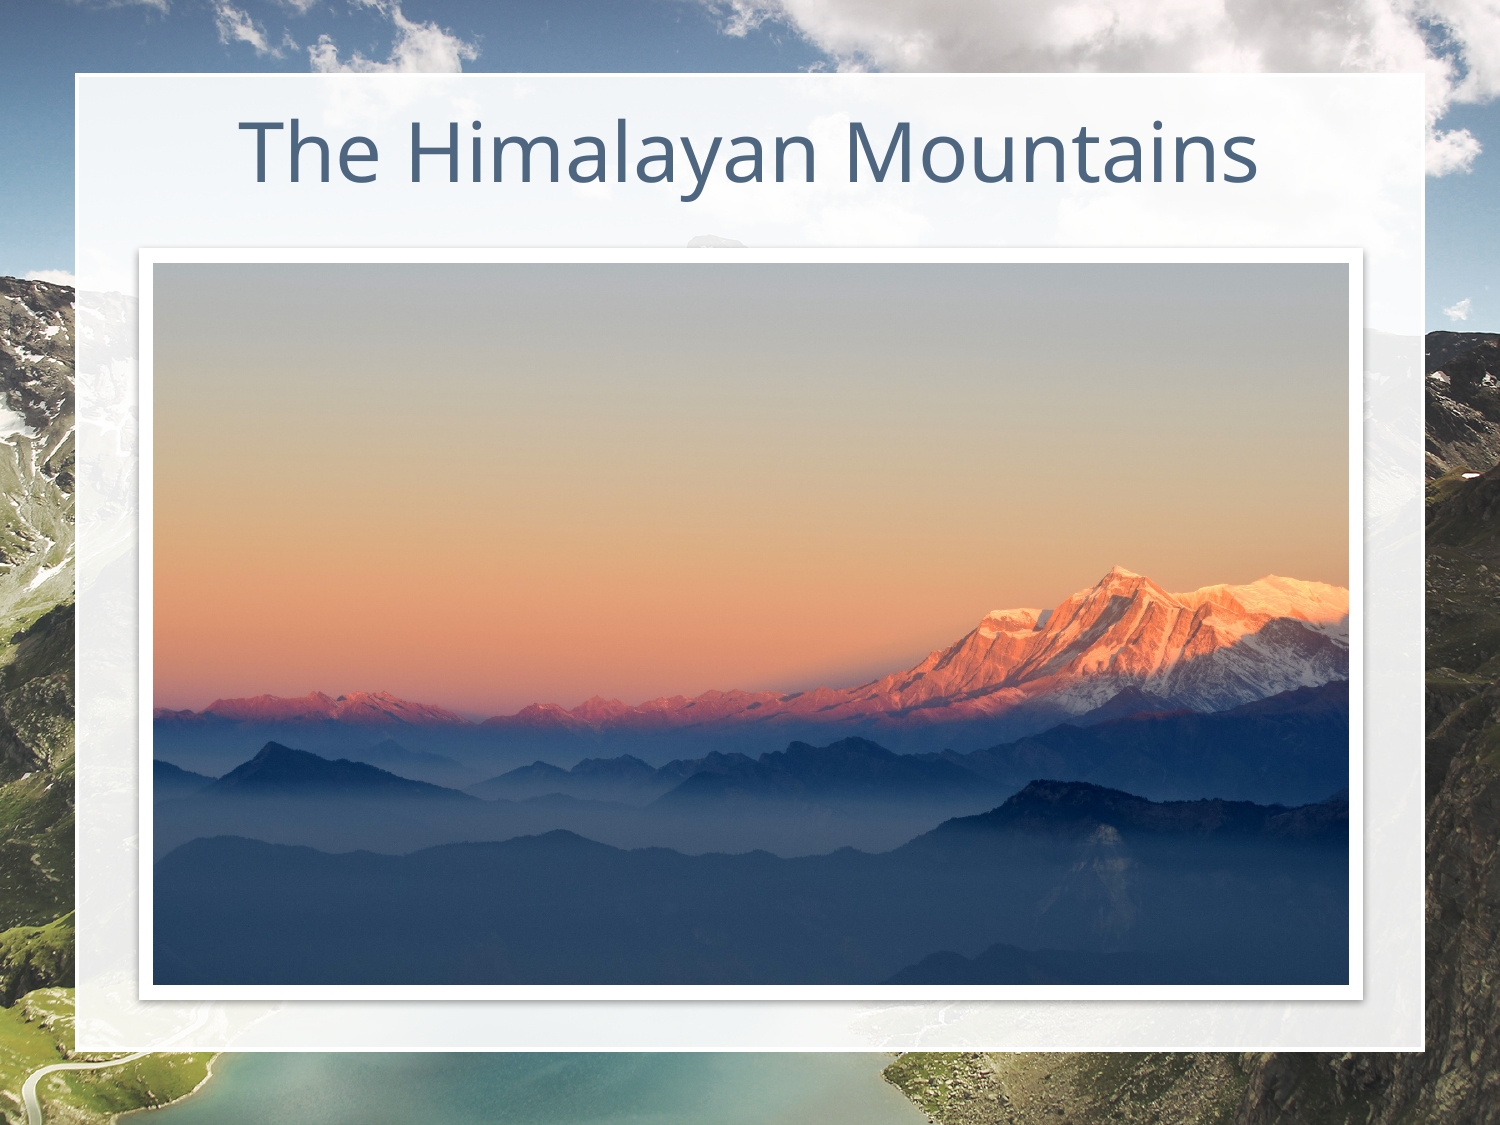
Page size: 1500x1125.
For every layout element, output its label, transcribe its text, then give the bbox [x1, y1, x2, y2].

title The Himalayan Mountains [76, 75, 1424, 233]
picture [0, 0, 1500, 1125]
